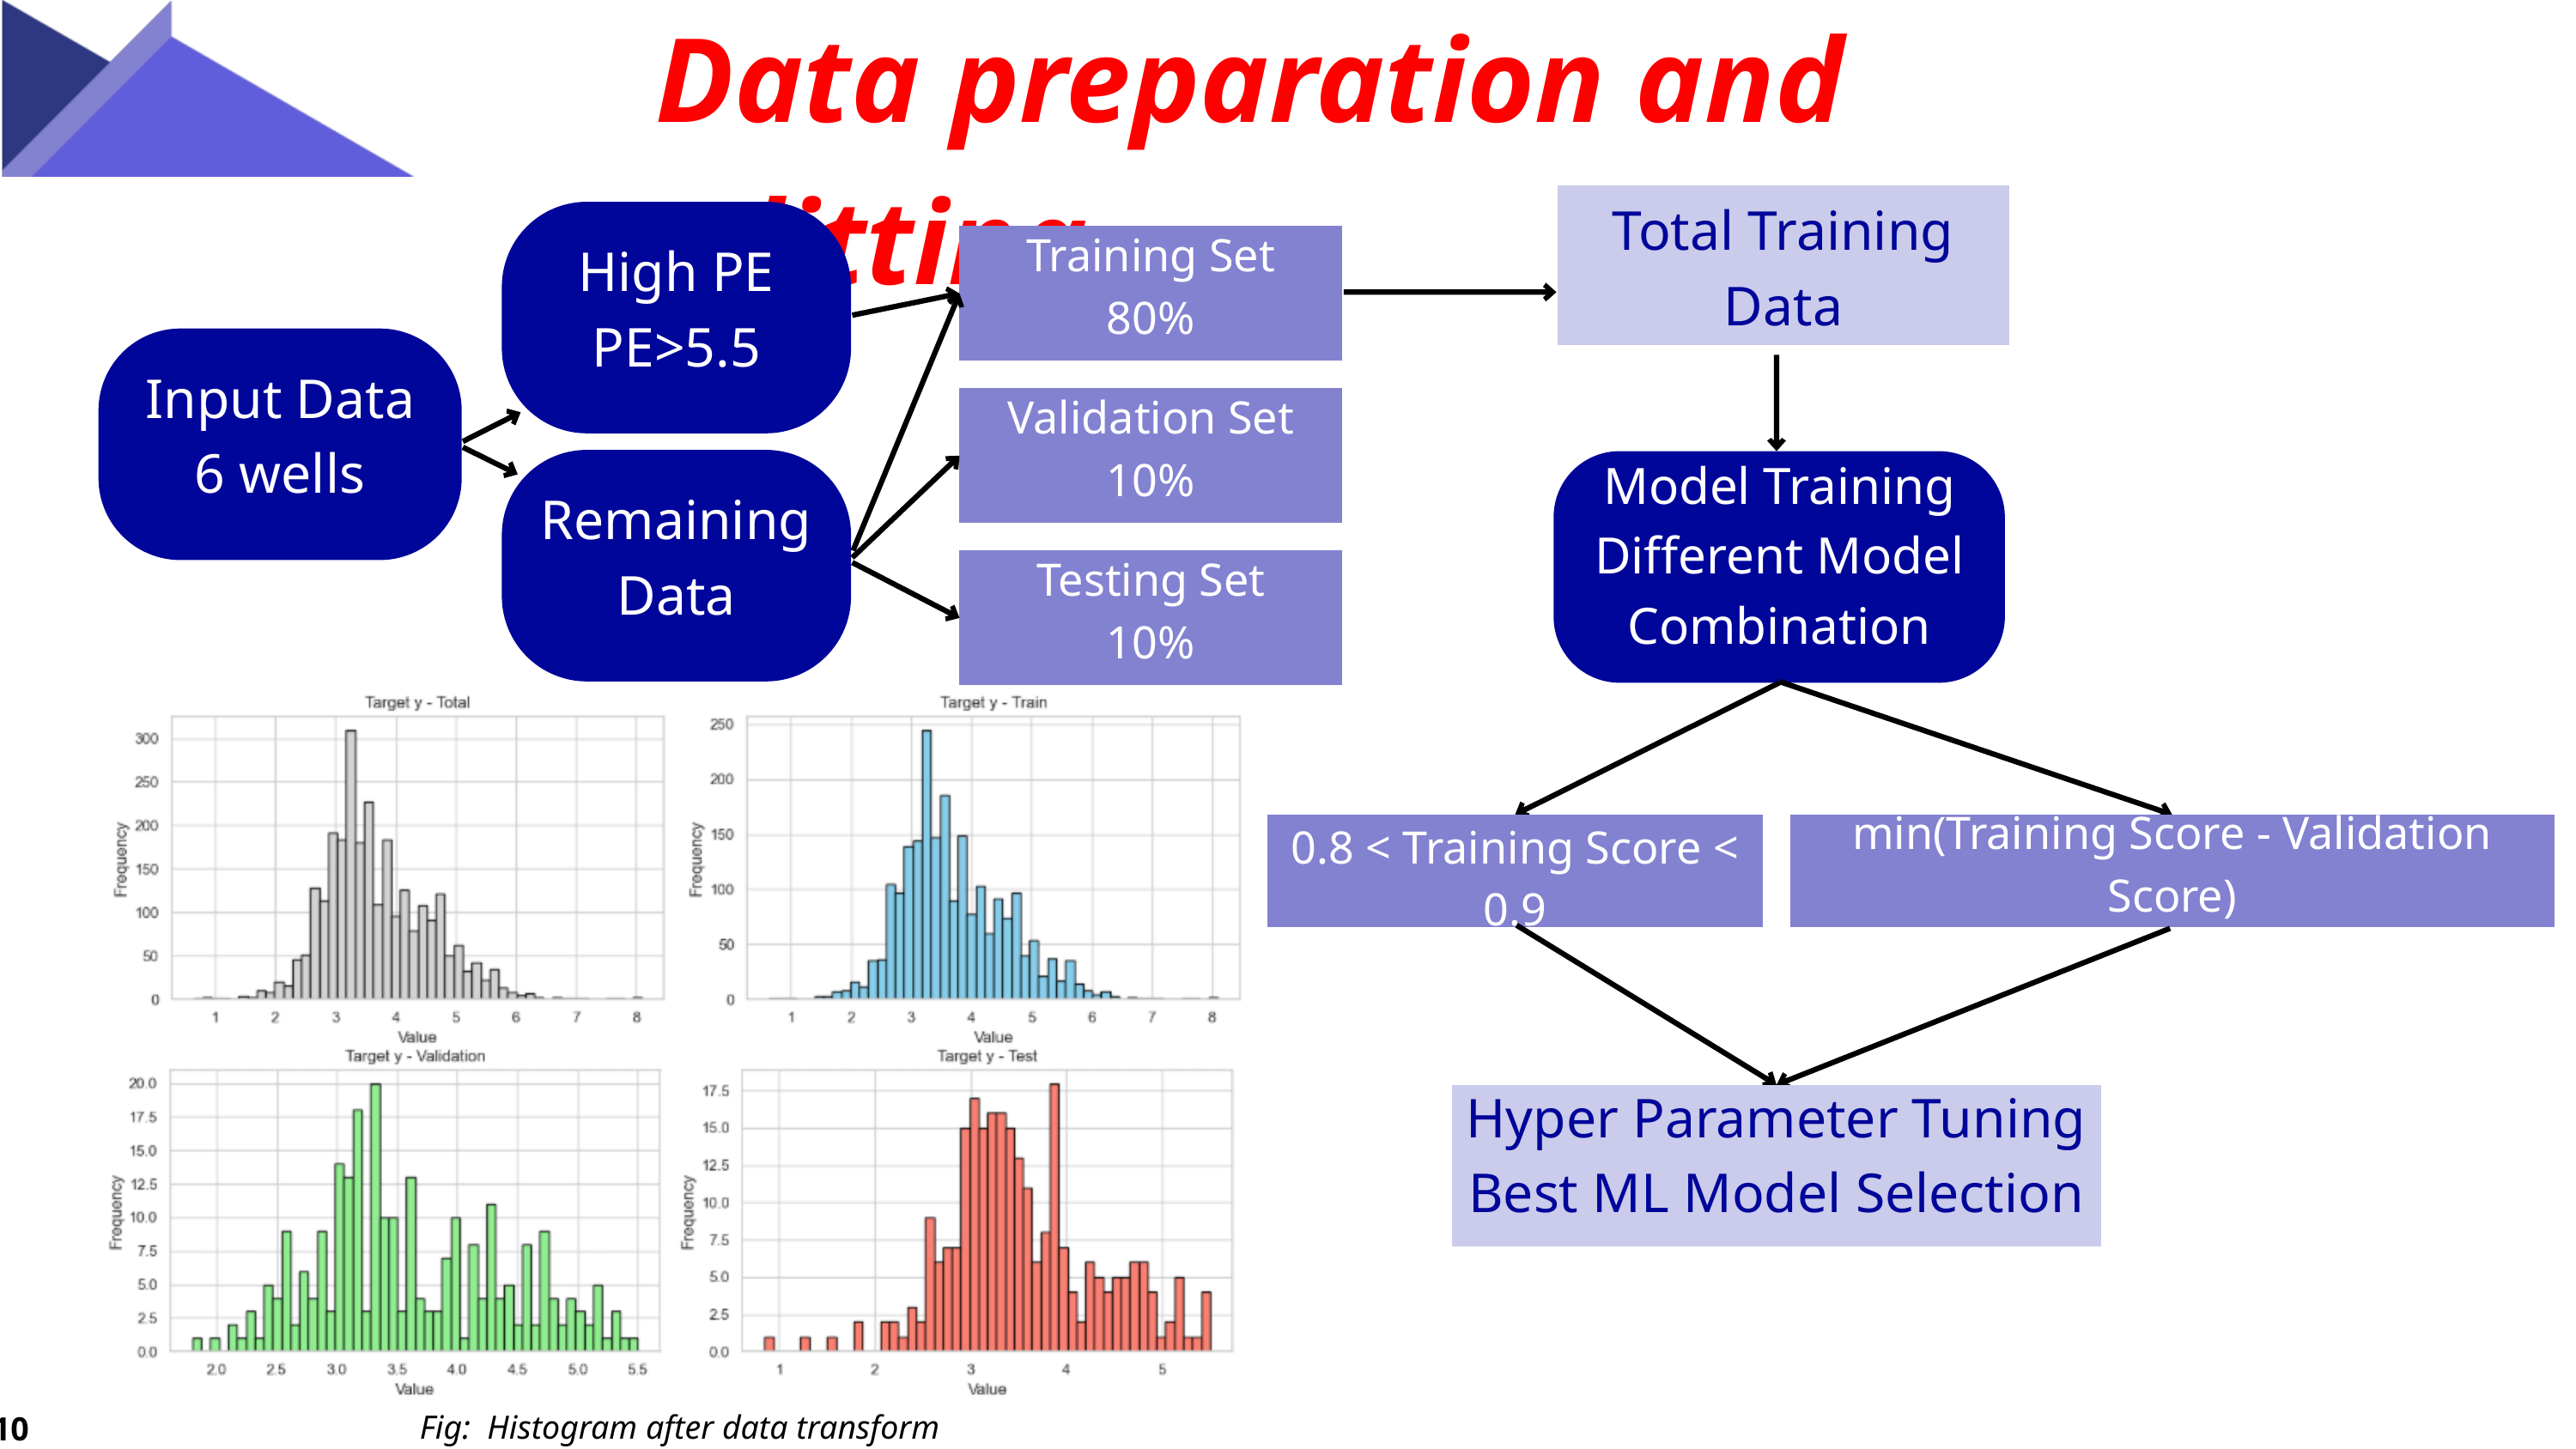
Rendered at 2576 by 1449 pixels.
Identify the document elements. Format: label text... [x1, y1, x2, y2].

text_box 10 [0, 1402, 29, 1447]
text_box Data preparation and splitting [625, 0, 1951, 308]
text_box Fig: Histogram after data transform [368, 1411, 992, 1446]
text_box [959, 225, 1343, 361]
picture [98, 691, 1257, 1404]
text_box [1553, 451, 2006, 683]
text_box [959, 549, 1343, 686]
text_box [1557, 133, 2009, 389]
text_box [0, 0, 416, 177]
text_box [501, 449, 852, 682]
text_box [1789, 814, 2555, 927]
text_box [98, 328, 462, 561]
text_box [1452, 1084, 2101, 1247]
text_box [501, 201, 852, 434]
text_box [959, 387, 1343, 524]
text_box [1267, 814, 1764, 927]
